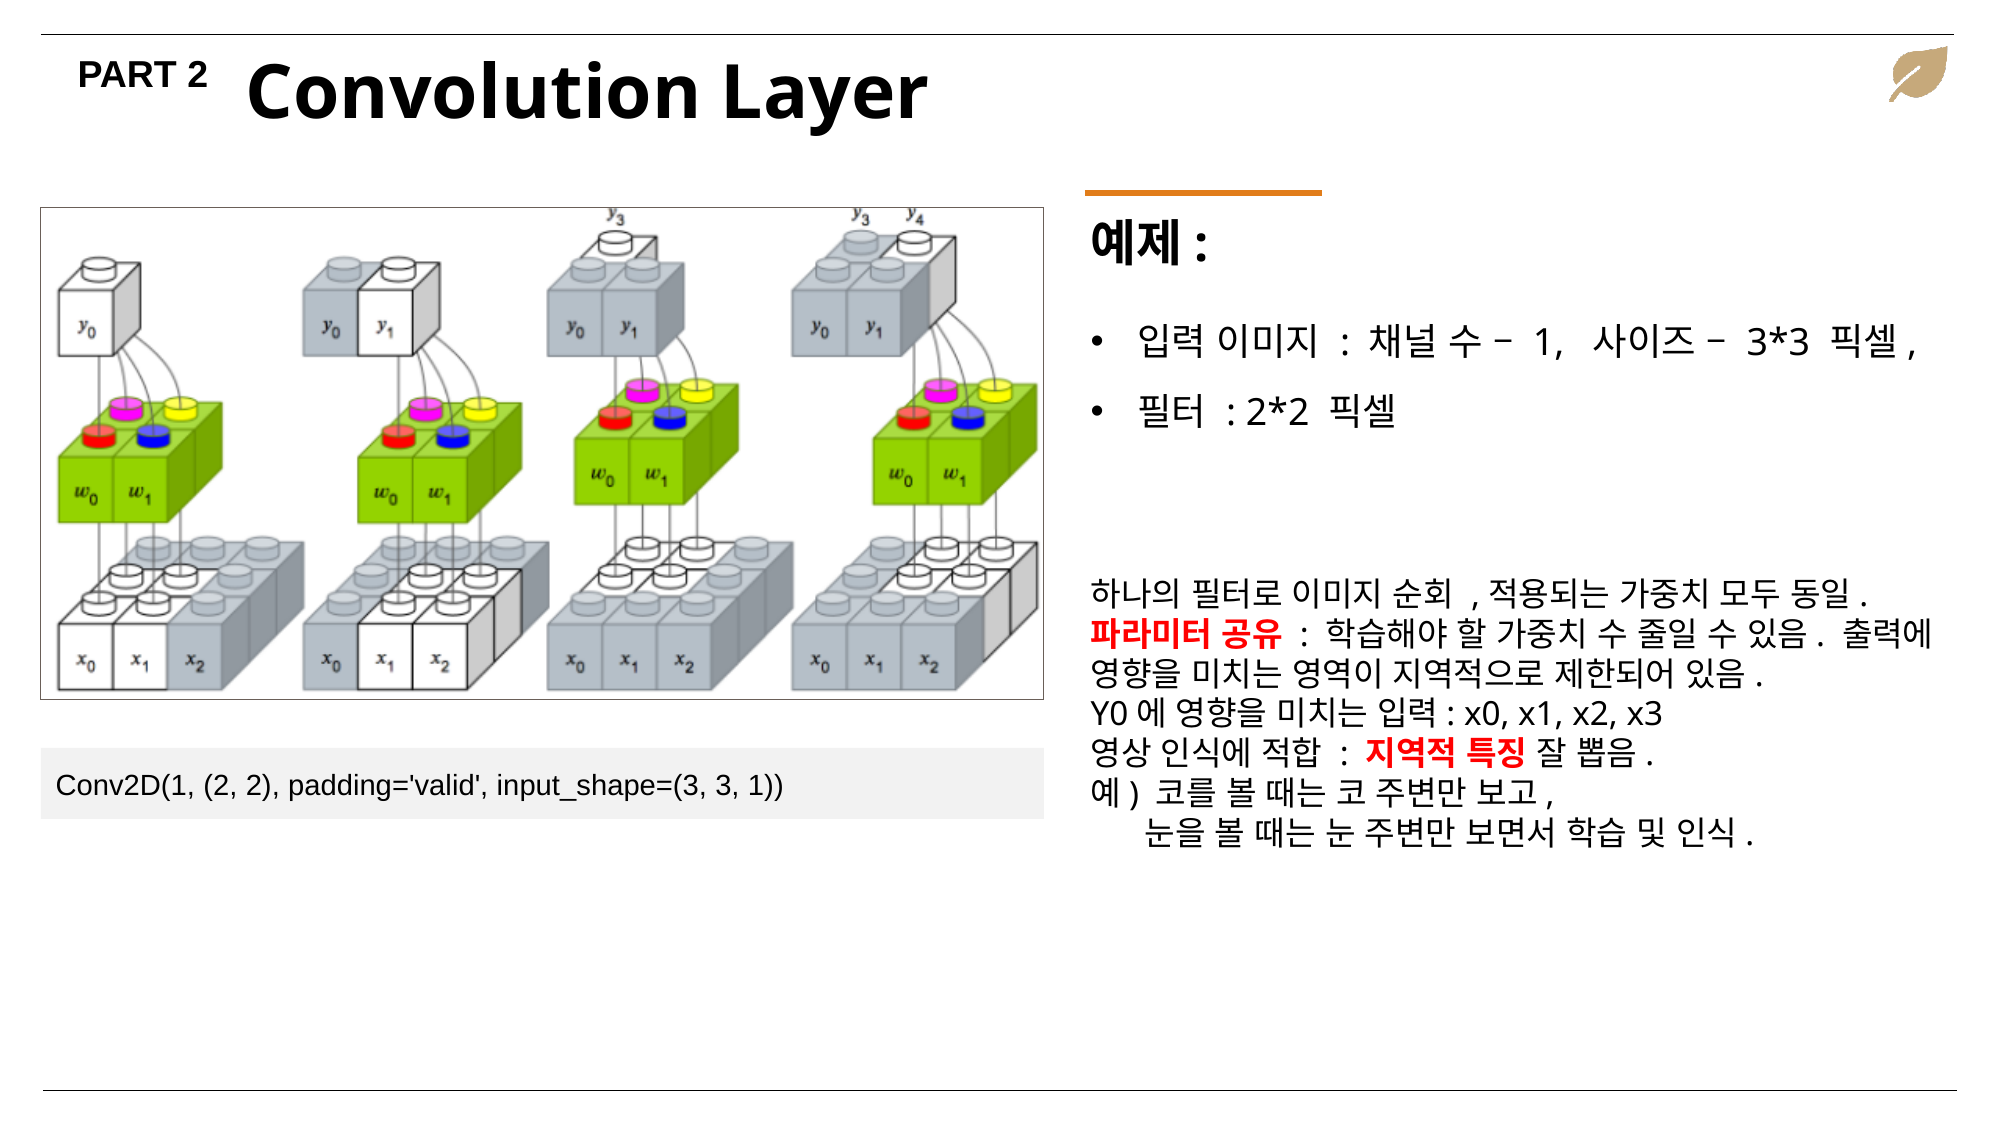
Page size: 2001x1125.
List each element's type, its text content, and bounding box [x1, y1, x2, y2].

picture [1878, 34, 1957, 113]
text_box 예제: [1075, 204, 1999, 279]
picture [40, 207, 1044, 700]
text_box PART 2 [62, 42, 224, 103]
text_box Convolution Layer [231, 36, 946, 142]
text_box Conv2D(1, (2, 2), padding='valid', input_shape=(3, 3, 1)) [40, 747, 1045, 820]
text_box 입력 이미지 : 채널 수 – 1, 사이즈 – 3*3 픽셀, 필터 : 2*2 픽셀 하나의 필터로 이미지 순회 ,적용되는 가중치 모두 동일. 파라미터 공유 : 학습해야 할 가중치 수 줄일 수 있음. 출력에 영향을 미치는 영역이 지역적으로 제한되어 있음. Y0에 영향을 미치는 입력: x0, x1, x2, x3 영상 인식에 적합 : 지역적 특징 잘 뽑음. 예) 코를 볼 때는 코 주변만 보고, 눈을 볼 때는 눈 주변만 보면서 학습 및 인식. [1075, 310, 1999, 860]
